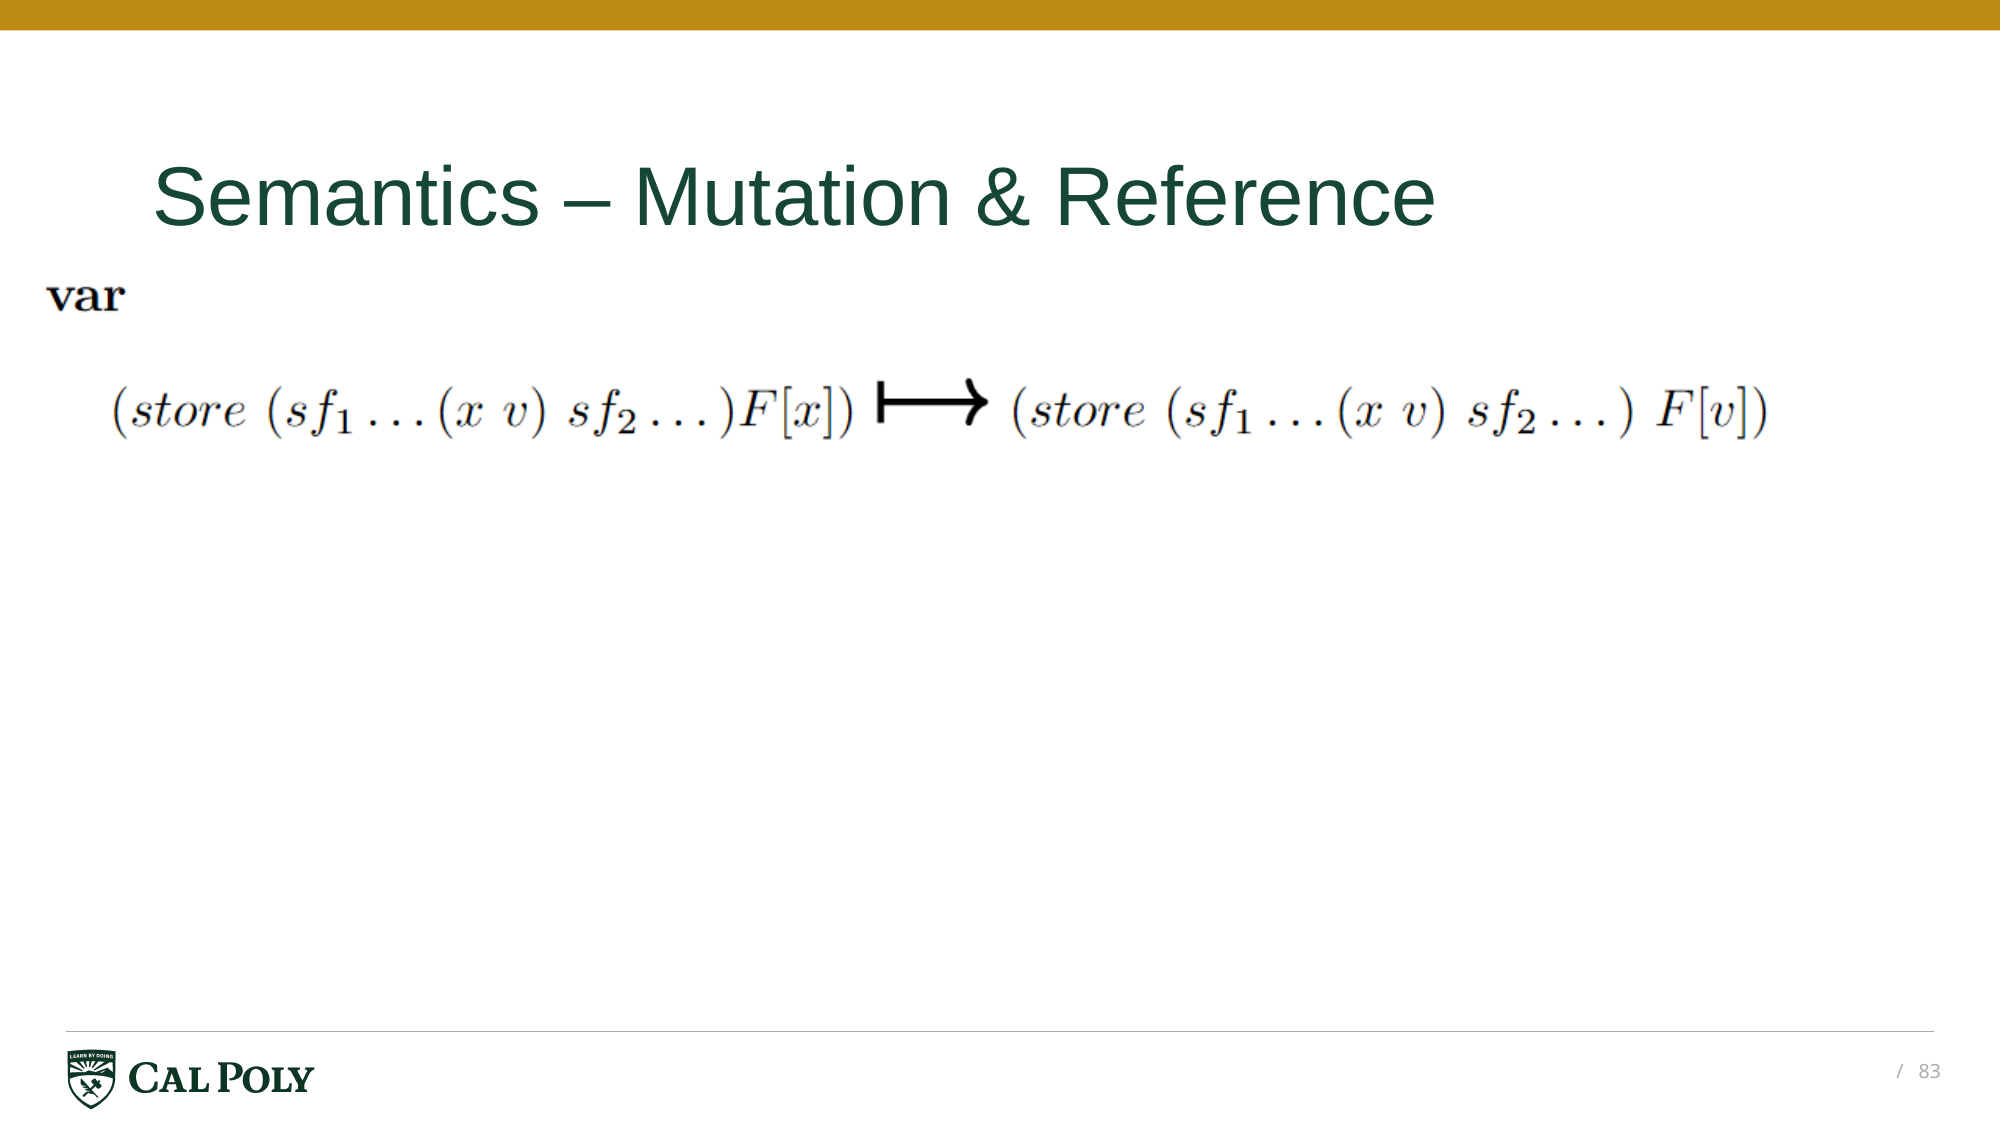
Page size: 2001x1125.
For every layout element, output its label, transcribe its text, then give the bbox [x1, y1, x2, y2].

title Semantics – Mutation & Reference [137, 147, 1888, 250]
picture [43, 1025, 338, 1125]
picture [32, 270, 1798, 465]
slide_number / 83 [1866, 1041, 1956, 1102]
